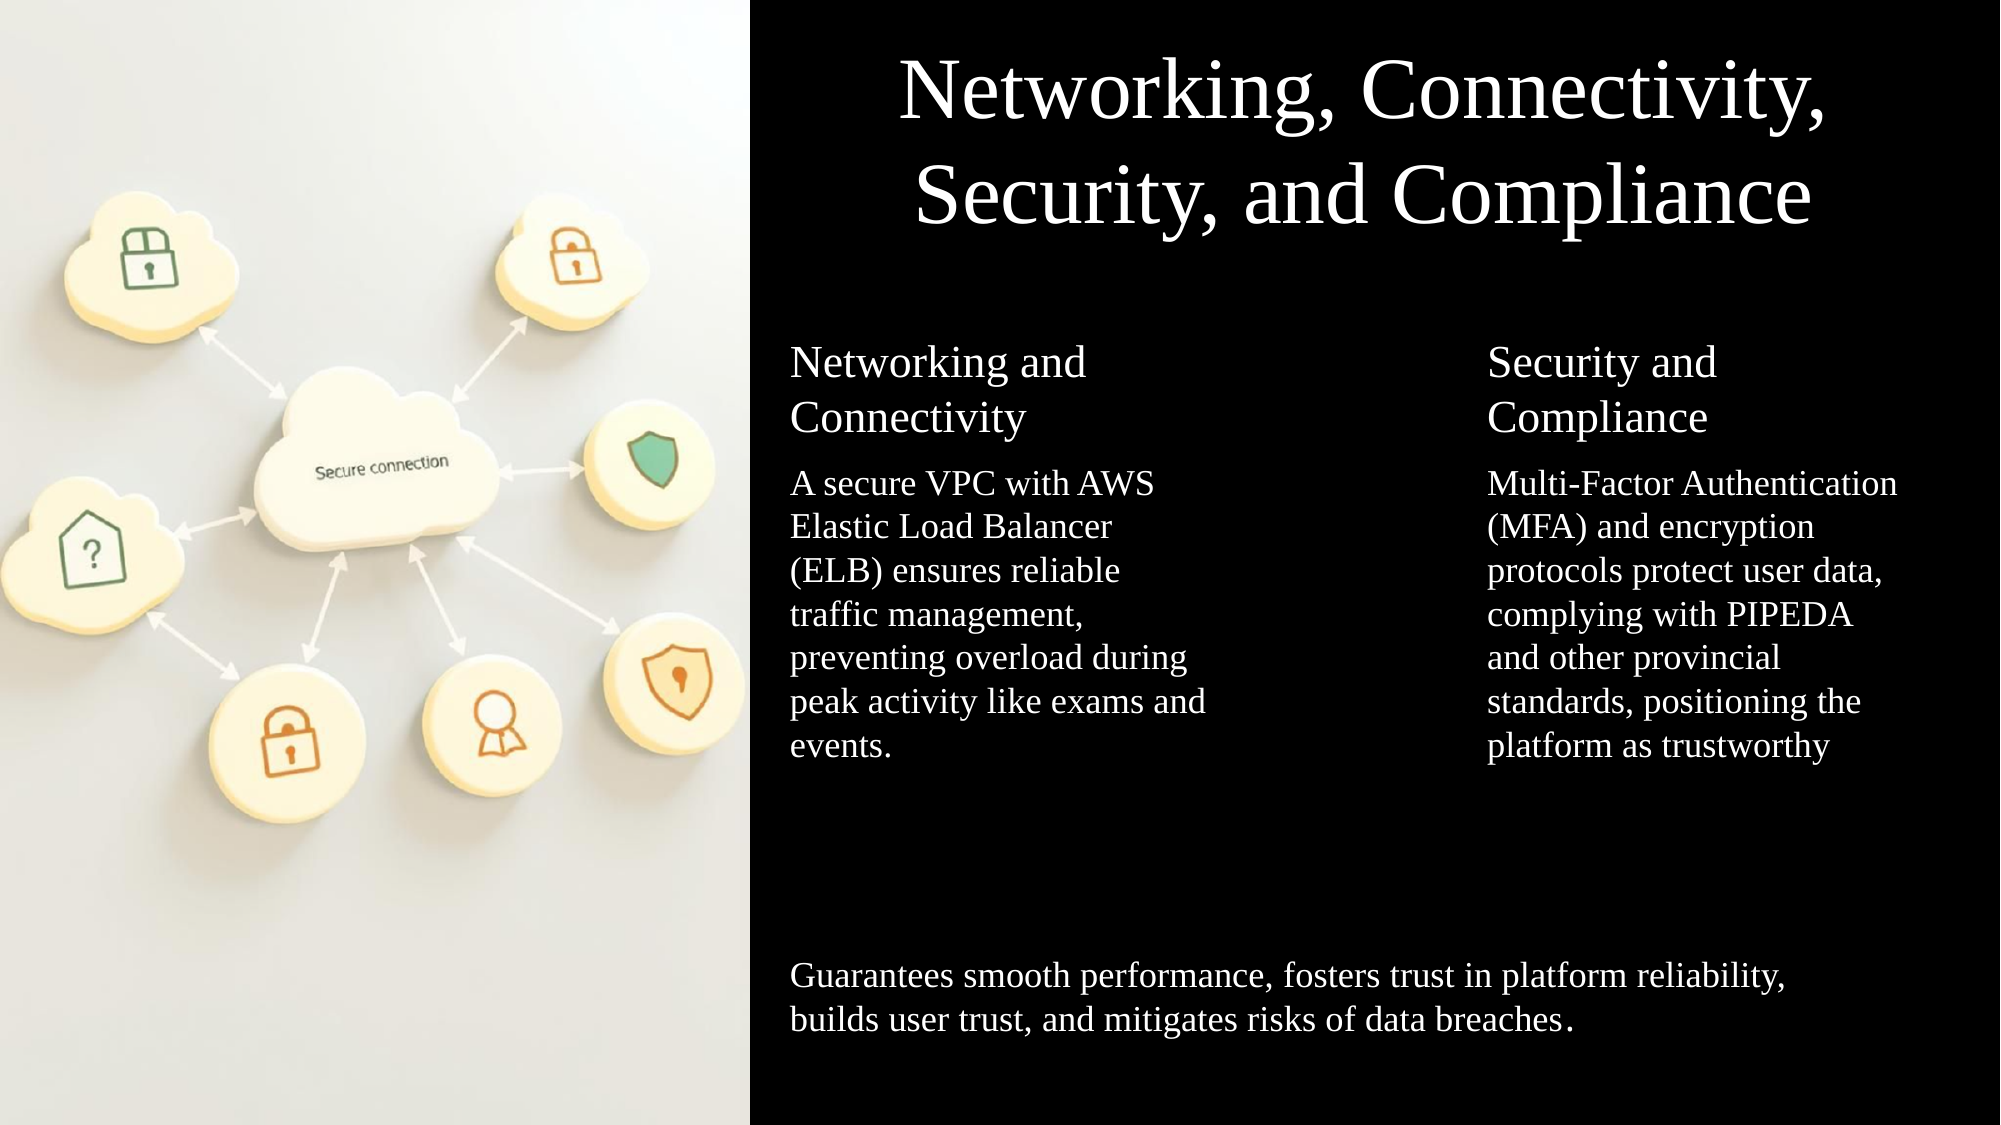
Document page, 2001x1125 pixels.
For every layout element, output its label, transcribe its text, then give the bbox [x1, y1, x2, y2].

picture [0, 0, 751, 1125]
text_box Networking and Connectivity [774, 324, 1225, 450]
text_box A secure VPC with AWS Elastic Load Balancer (ELB) ensures reliable traffic management, preventing overload during peak activity like exams and events. [774, 451, 1225, 772]
text_box Security and Compliance [1472, 324, 1923, 450]
text_box Guarantees smooth performance, fosters trust in platform reliability, builds user trust, and mitigates risks of data breaches. [774, 943, 1857, 1047]
text_box Multi-Factor Authentication (MFA) and encryption protocols protect user data, complying with PIPEDA and other provincial standards, positioning the platform as trustworthy [1472, 451, 1923, 772]
text_box Networking, Connectivity, Security, and Compliance [751, 23, 1977, 249]
